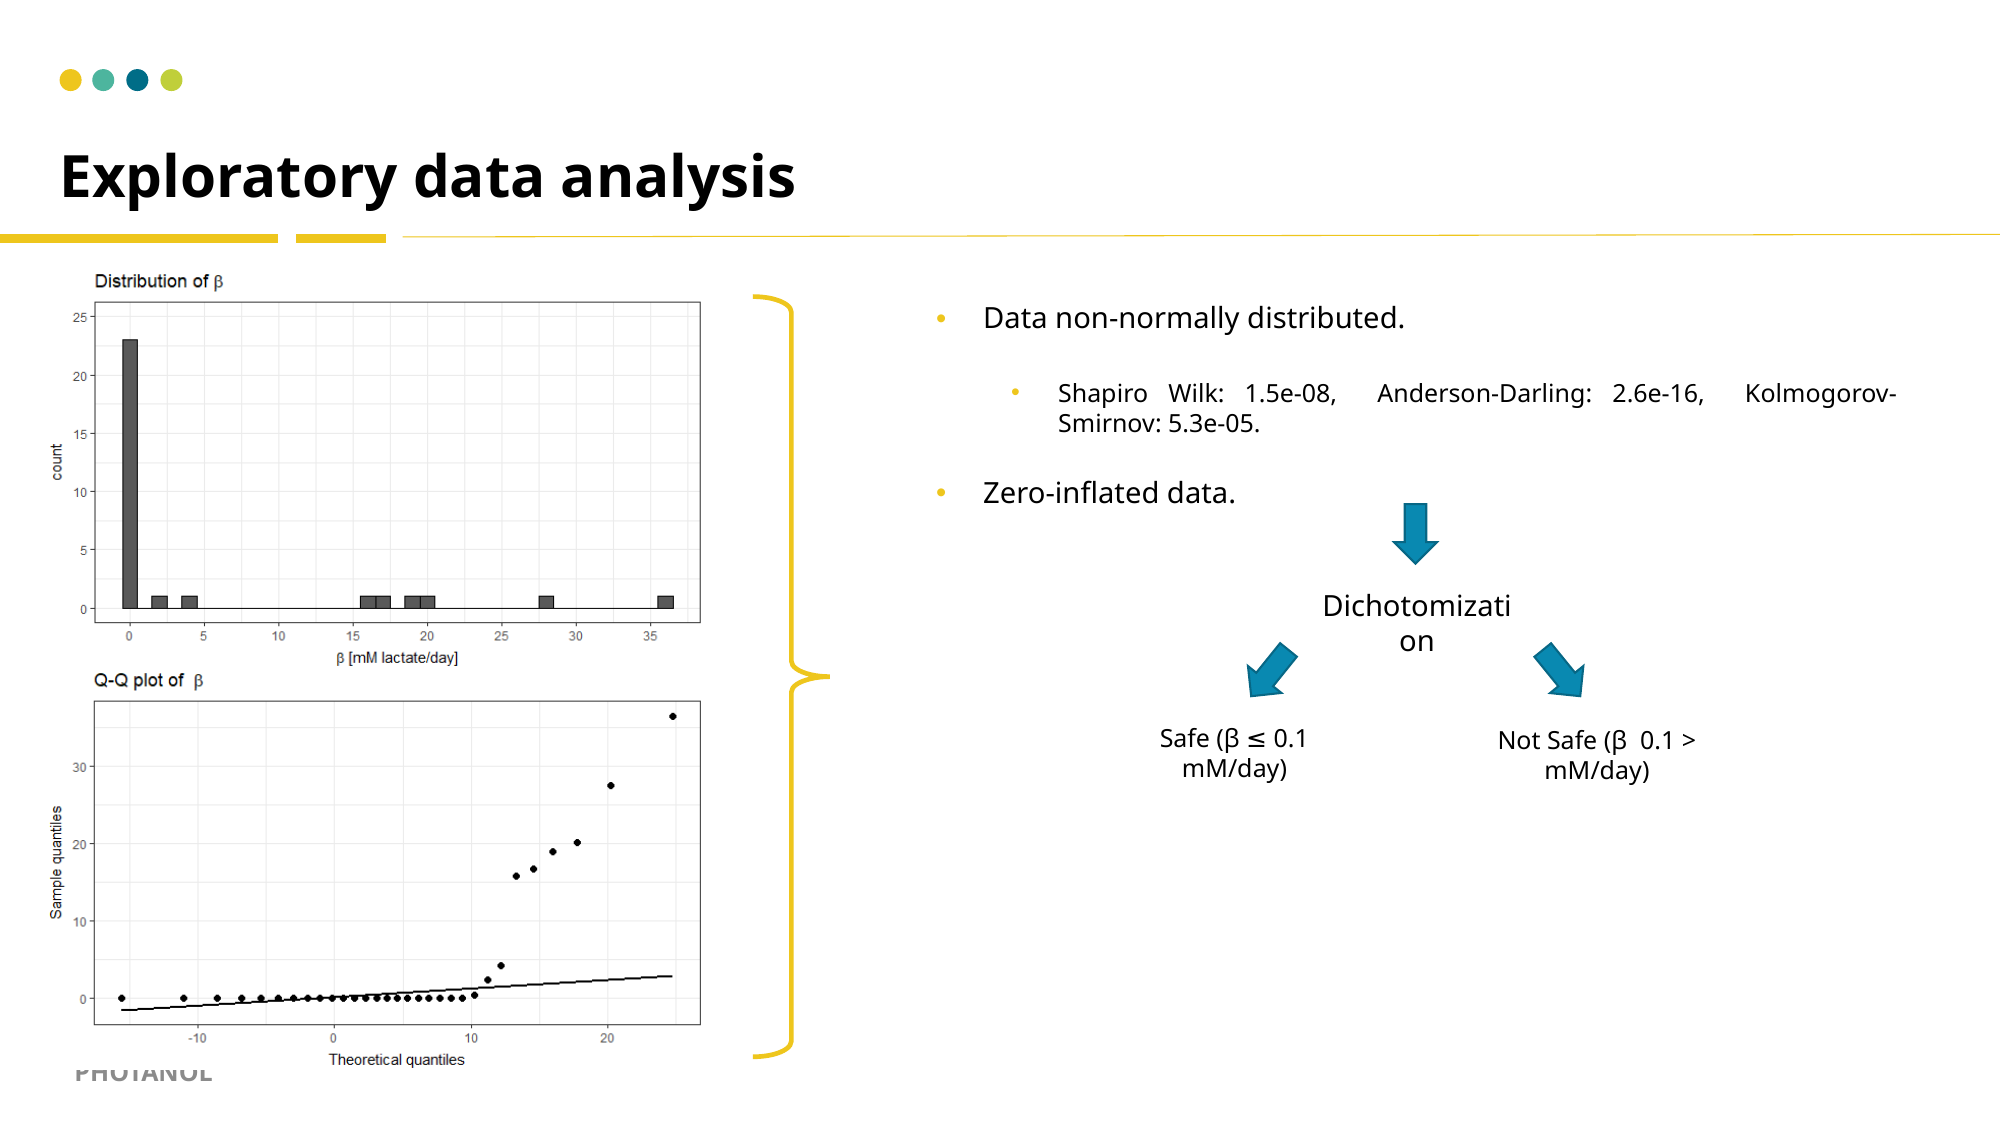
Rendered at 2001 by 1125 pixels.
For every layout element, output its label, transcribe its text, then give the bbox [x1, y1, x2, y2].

text_box [1532, 641, 1585, 698]
title Exploratory data analysis [59, 40, 1941, 211]
text_box Not Safe (β 0.1 > mM/day) [1436, 717, 1757, 765]
text_box [1391, 503, 1440, 566]
text_box Dichotomization [1302, 579, 1532, 627]
text_box Safe (β ≤ 0.1 mM/day) [1092, 714, 1377, 762]
text_box [1246, 641, 1299, 698]
picture [47, 264, 708, 1070]
text_box [752, 296, 830, 1058]
text_box Data non-normally distributed. Shapiro Wilk: 1.5e-08, Anderson-Darling: 2.6e-16, Kolmogorov-Smirnov: 5.3e-05. Zero-inflated data. [921, 296, 1913, 591]
